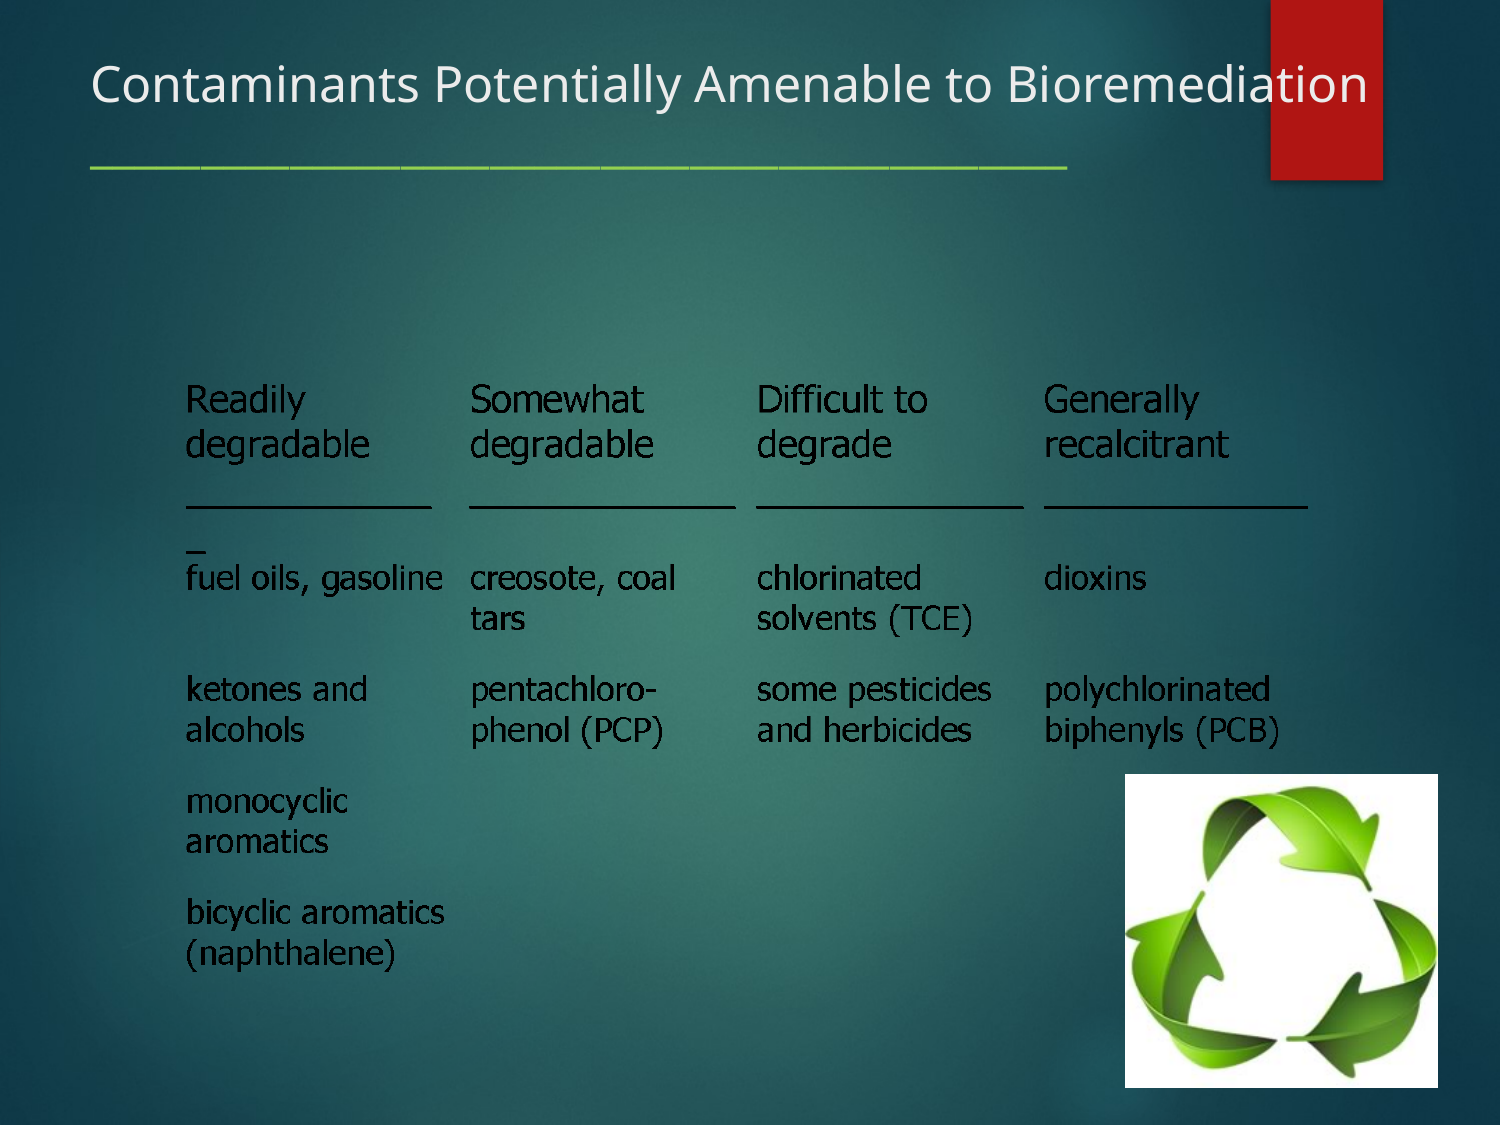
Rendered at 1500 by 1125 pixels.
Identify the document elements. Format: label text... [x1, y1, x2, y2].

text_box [161, 373, 1309, 1025]
picture [0, 0, 1500, 1125]
title Contaminants Potentially Amenable to Bioremediation ____________________________________________ [75, 45, 1425, 233]
